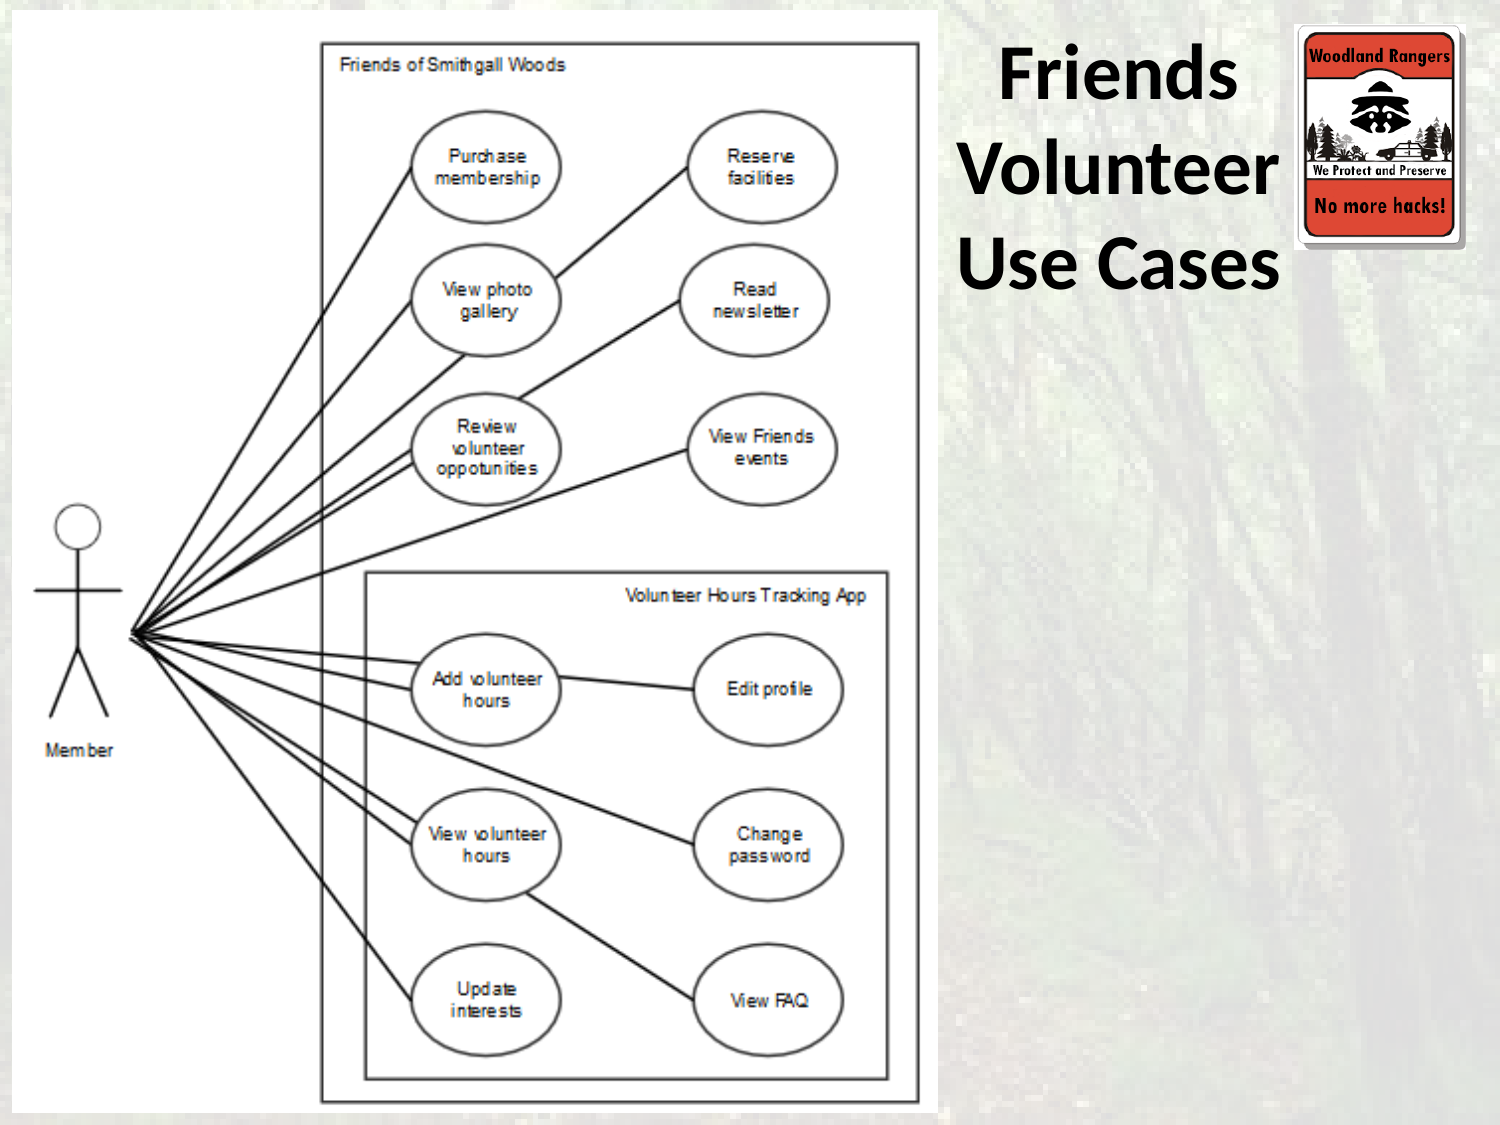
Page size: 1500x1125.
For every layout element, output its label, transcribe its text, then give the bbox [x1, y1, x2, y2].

picture [12, 10, 938, 1113]
picture [1350, 24, 1466, 250]
title Friends Volunteer Use Cases [941, 24, 1350, 300]
